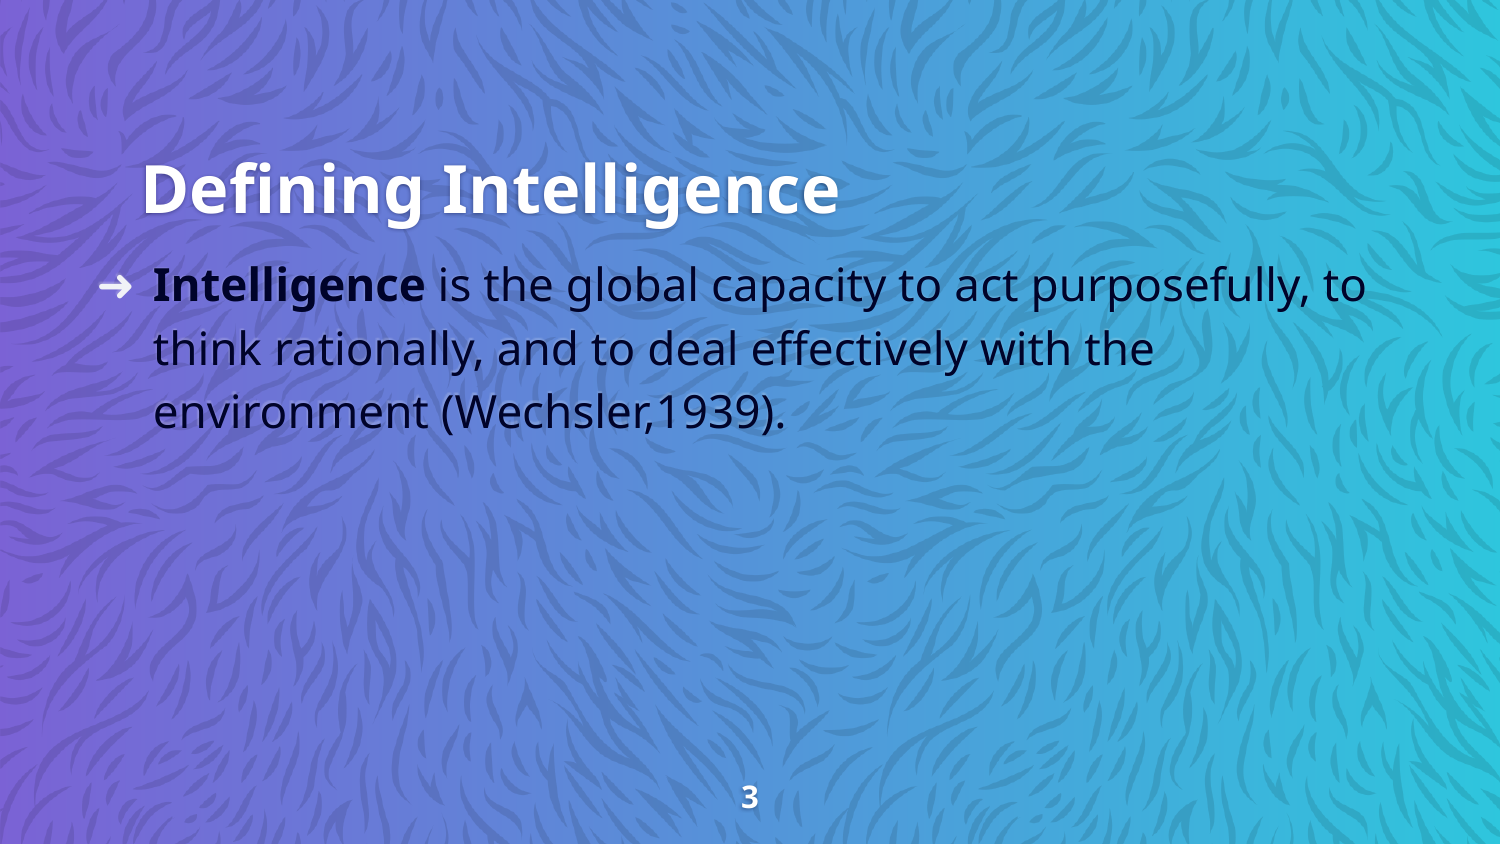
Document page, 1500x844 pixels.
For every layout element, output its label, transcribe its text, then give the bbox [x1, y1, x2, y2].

title Defining Intelligence [140, 162, 911, 228]
slide_number 3 [705, 766, 795, 832]
picture [0, 0, 1500, 844]
list Intelligence is the global capacity to act purposefully, to think rationally, and to deal effectively with the environment (Wechsler,1939). [77, 247, 1440, 728]
